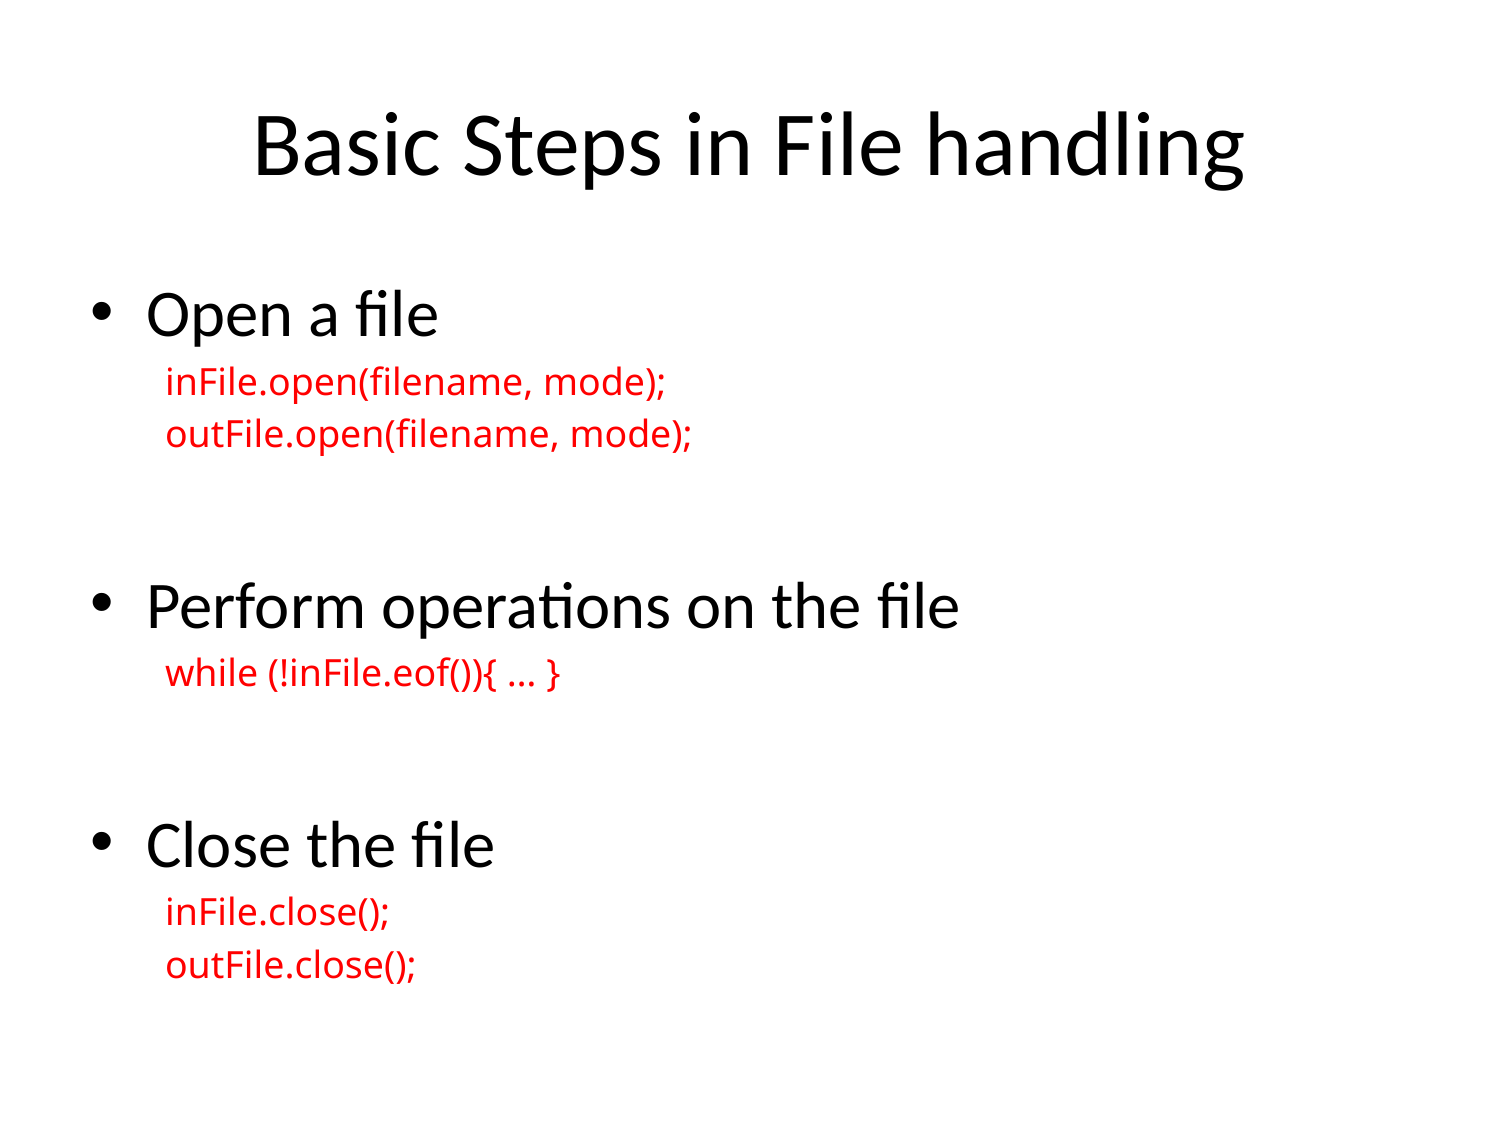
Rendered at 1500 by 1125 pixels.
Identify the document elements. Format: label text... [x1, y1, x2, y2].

list Open a file inFile.open(filename, mode); outFile.open(filename, mode); Perform operations on the file while (!inFile.eof()){ … } Close the file inFile.close(); outFile.close(); [74, 262, 1426, 1006]
title Basic Steps in File handling [74, 44, 1426, 233]
